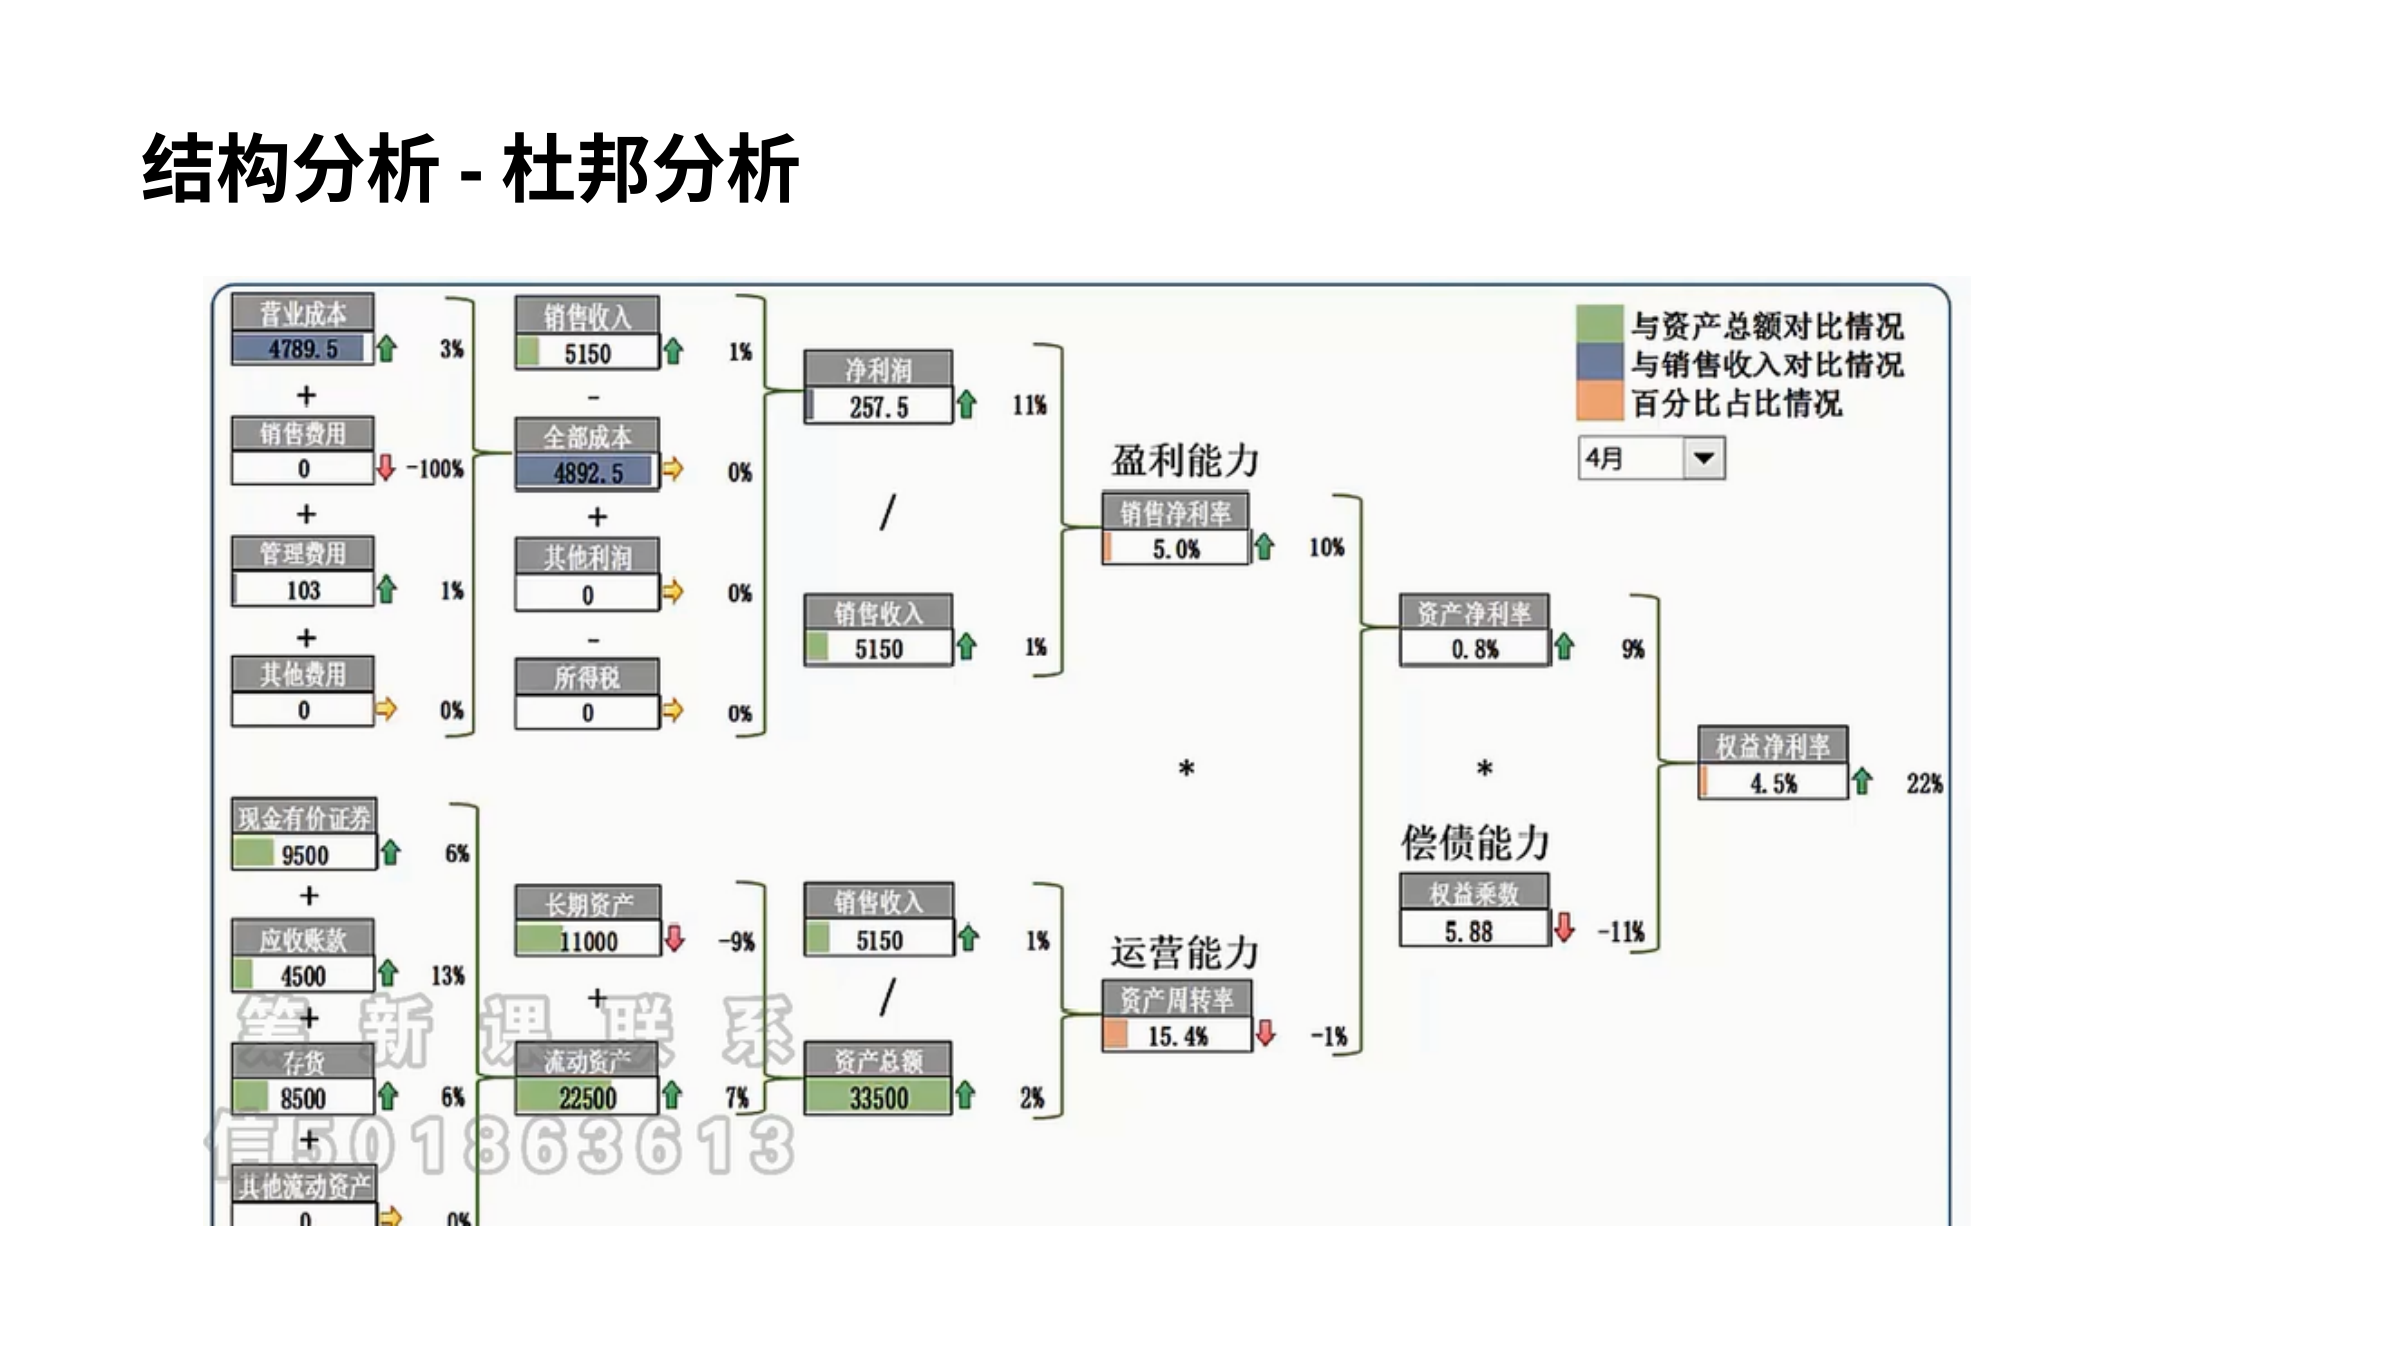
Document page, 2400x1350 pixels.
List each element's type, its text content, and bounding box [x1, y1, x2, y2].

title 结构分析-杜邦分析 [119, 54, 2275, 280]
picture [203, 276, 1971, 1226]
